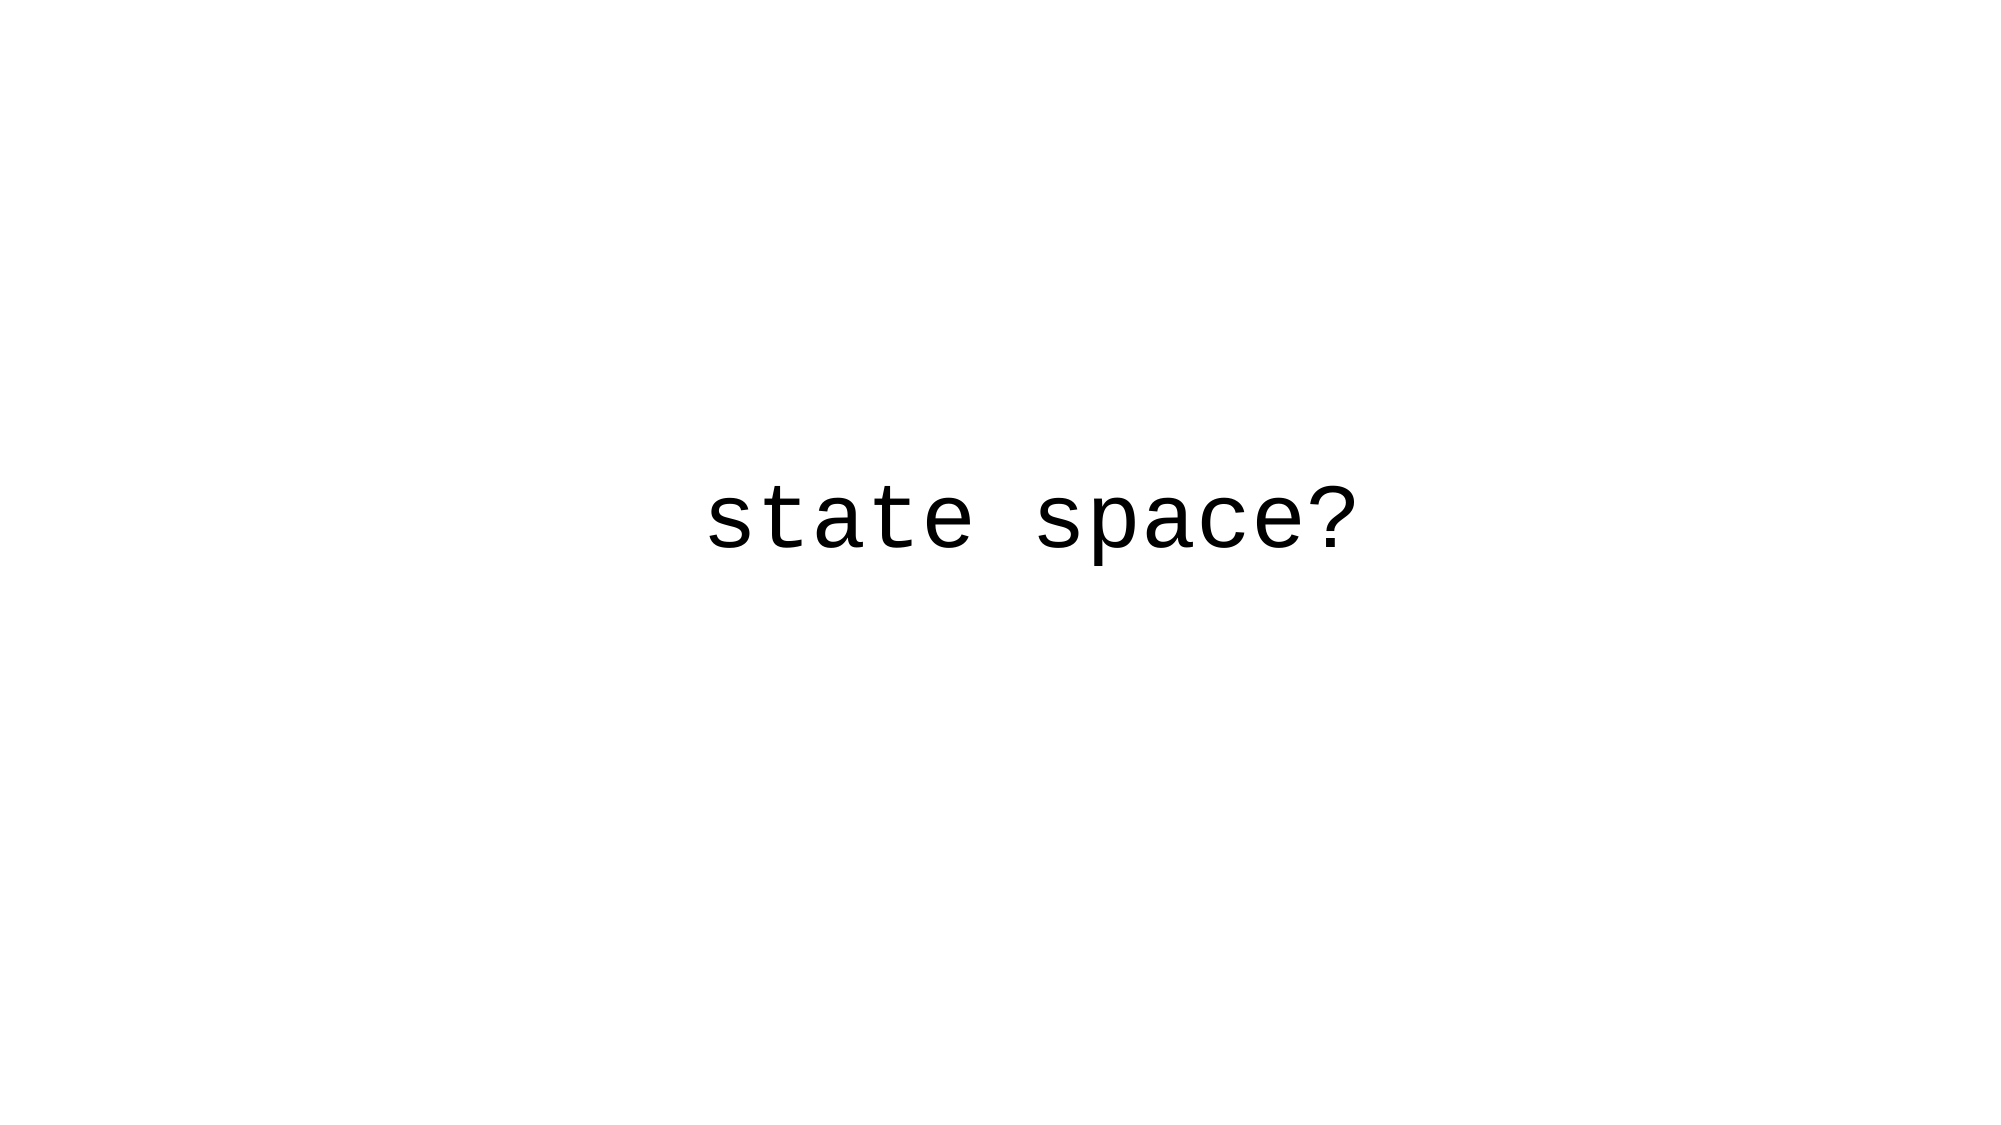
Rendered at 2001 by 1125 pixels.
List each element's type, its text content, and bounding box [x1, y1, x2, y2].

text_box state space? [306, 388, 1758, 648]
